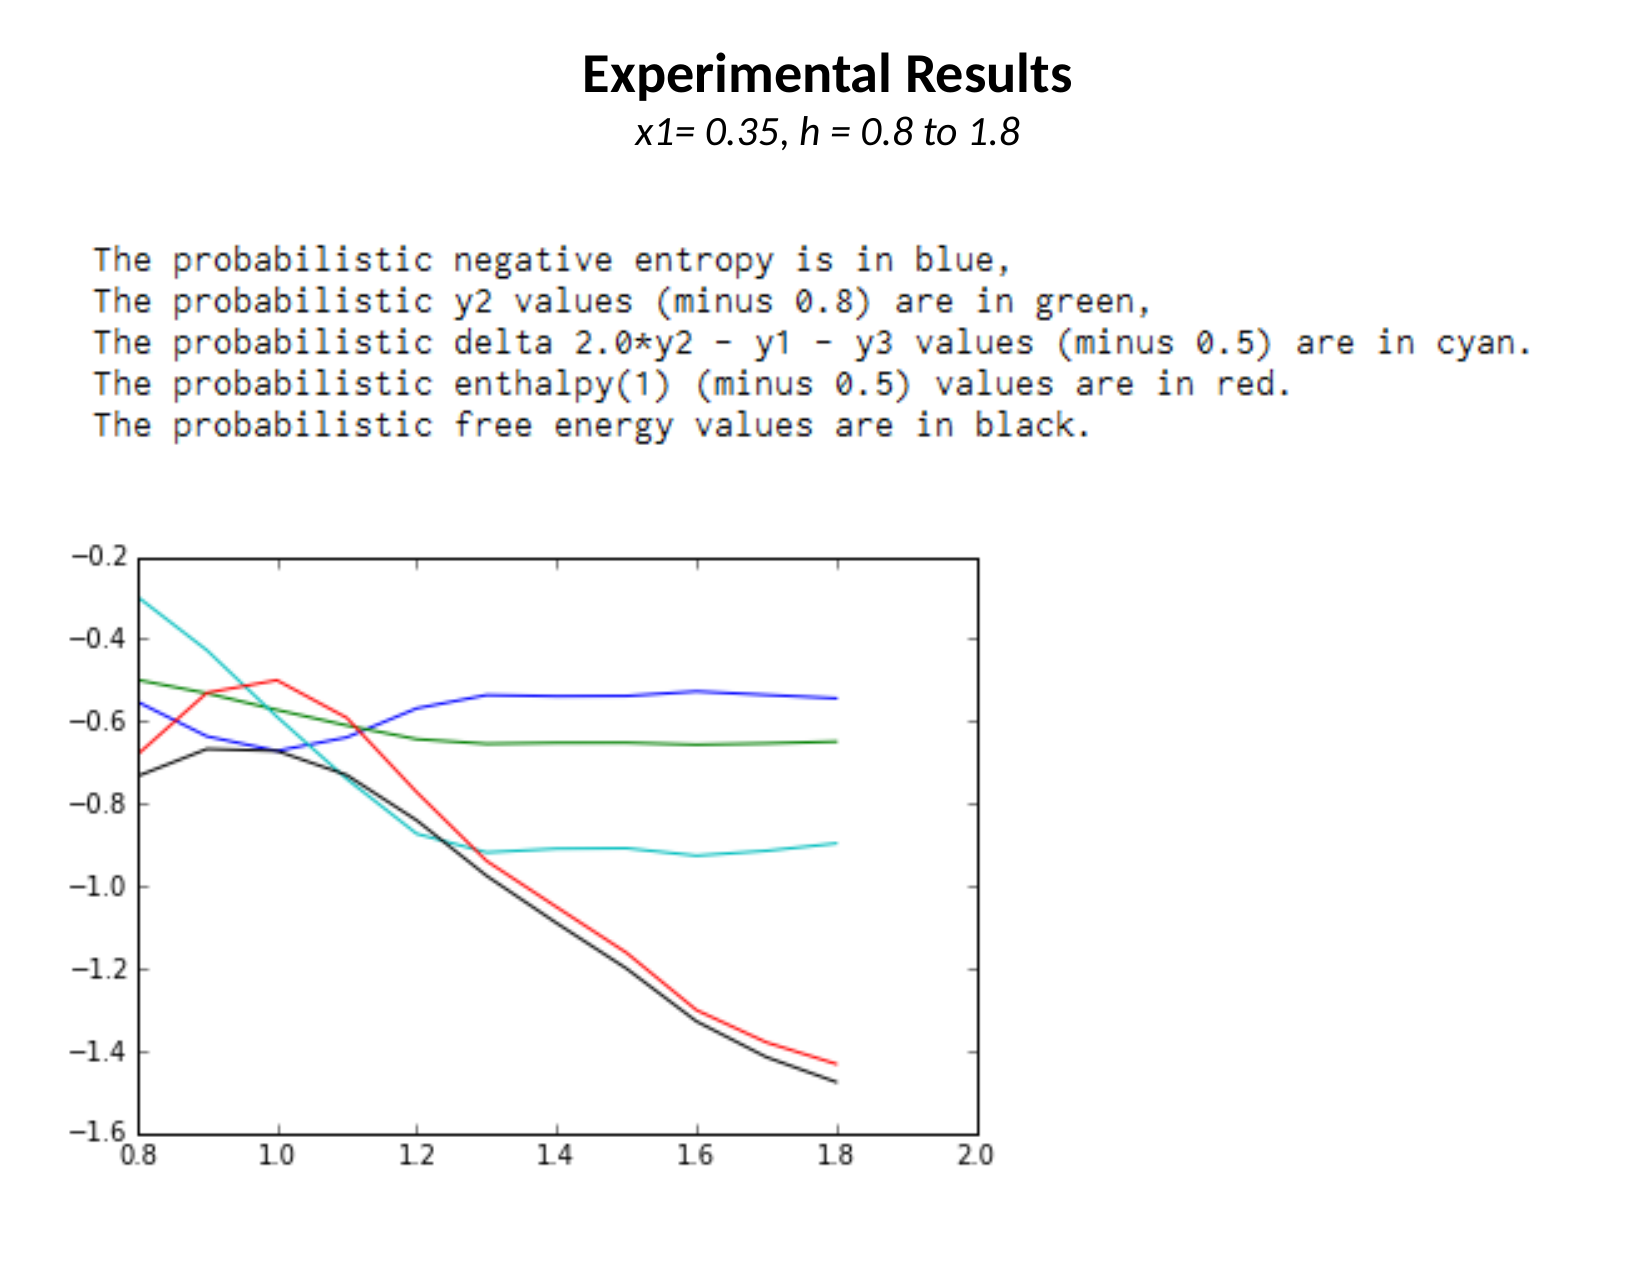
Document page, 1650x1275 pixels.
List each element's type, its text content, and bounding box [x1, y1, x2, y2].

picture [62, 212, 1607, 1205]
text_box Experimental Results x1= 0.35, h = 0.8 to 1.8 [566, 28, 1090, 163]
